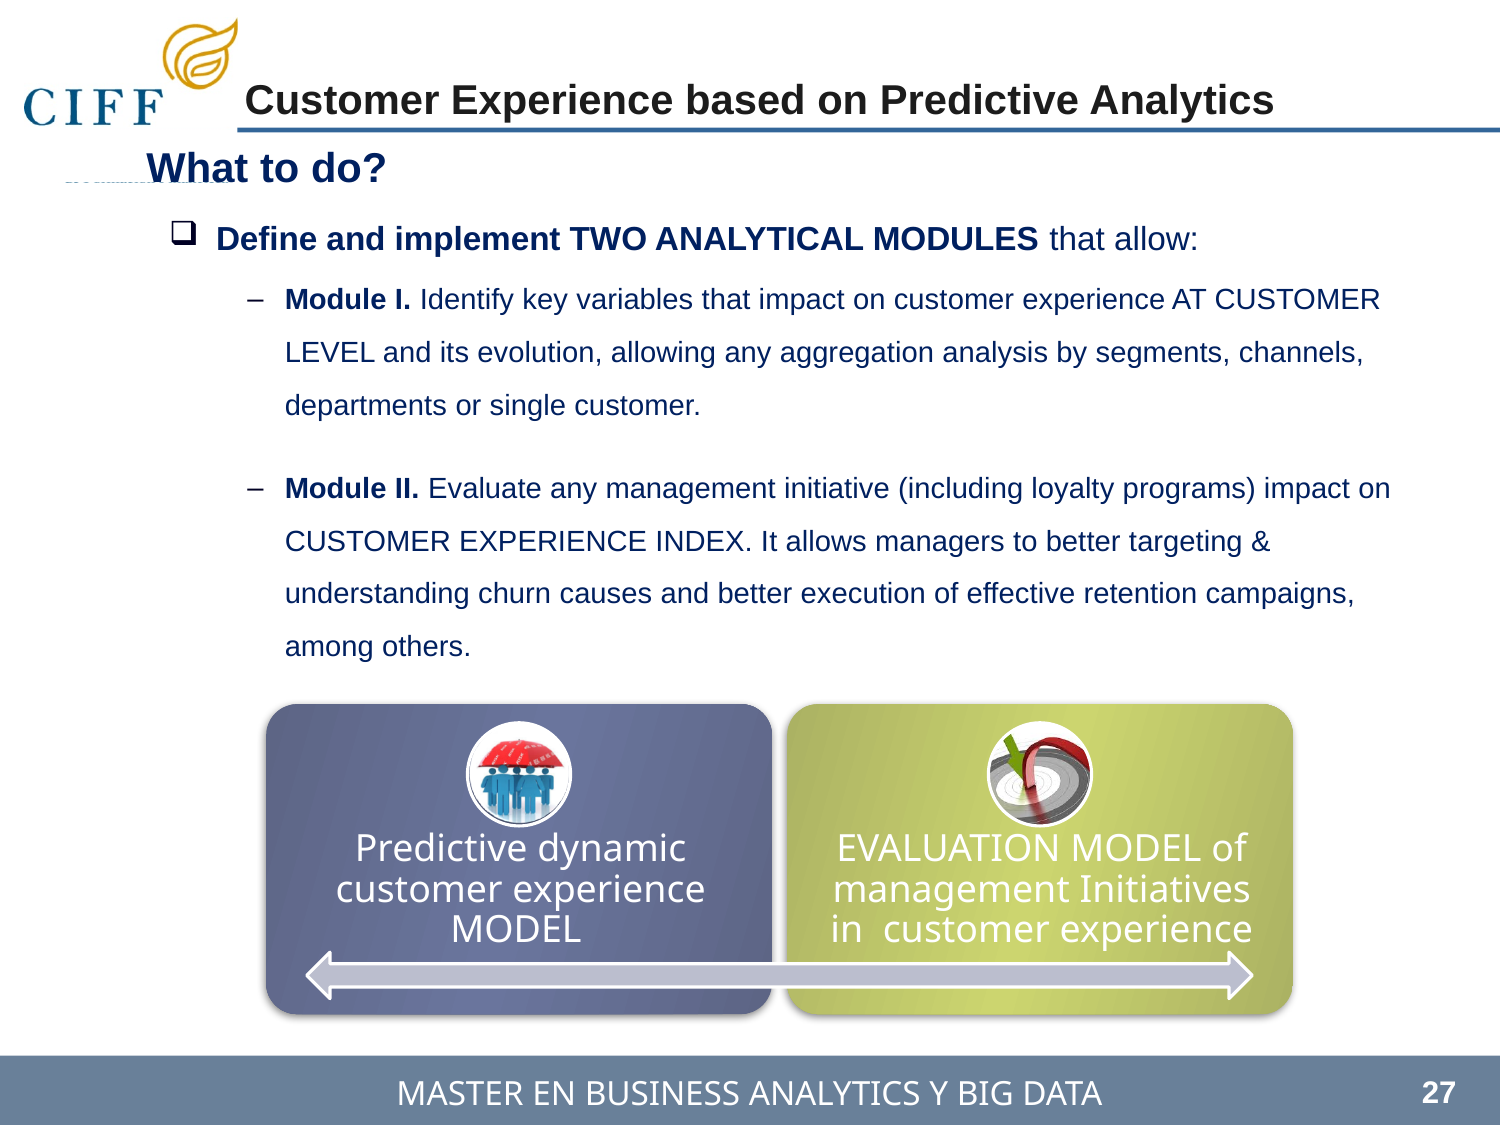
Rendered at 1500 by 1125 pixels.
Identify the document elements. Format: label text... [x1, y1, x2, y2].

list What to do? Define and implement TWO ANALYTICAL MODULES that allow: Module I. Identify key variables that impact on customer experience AT CUSTOMER LEVEL and its evolution, allowing any aggregation analysis by segments, channels, departments or single customer. Module II. Evaluate any management initiative (including loyalty programs) impact on CUSTOMER EXPERIENCE INDEX. It allows managers to better targeting & understanding churn causes and better execution of effective retention campaigns, among others. [75, 108, 1447, 919]
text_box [265, 703, 1294, 1015]
picture [24, 17, 229, 129]
slide_number 27 [1385, 1064, 1494, 1121]
text_box Customer Experience based on Predictive Analytics [229, 0, 1484, 131]
